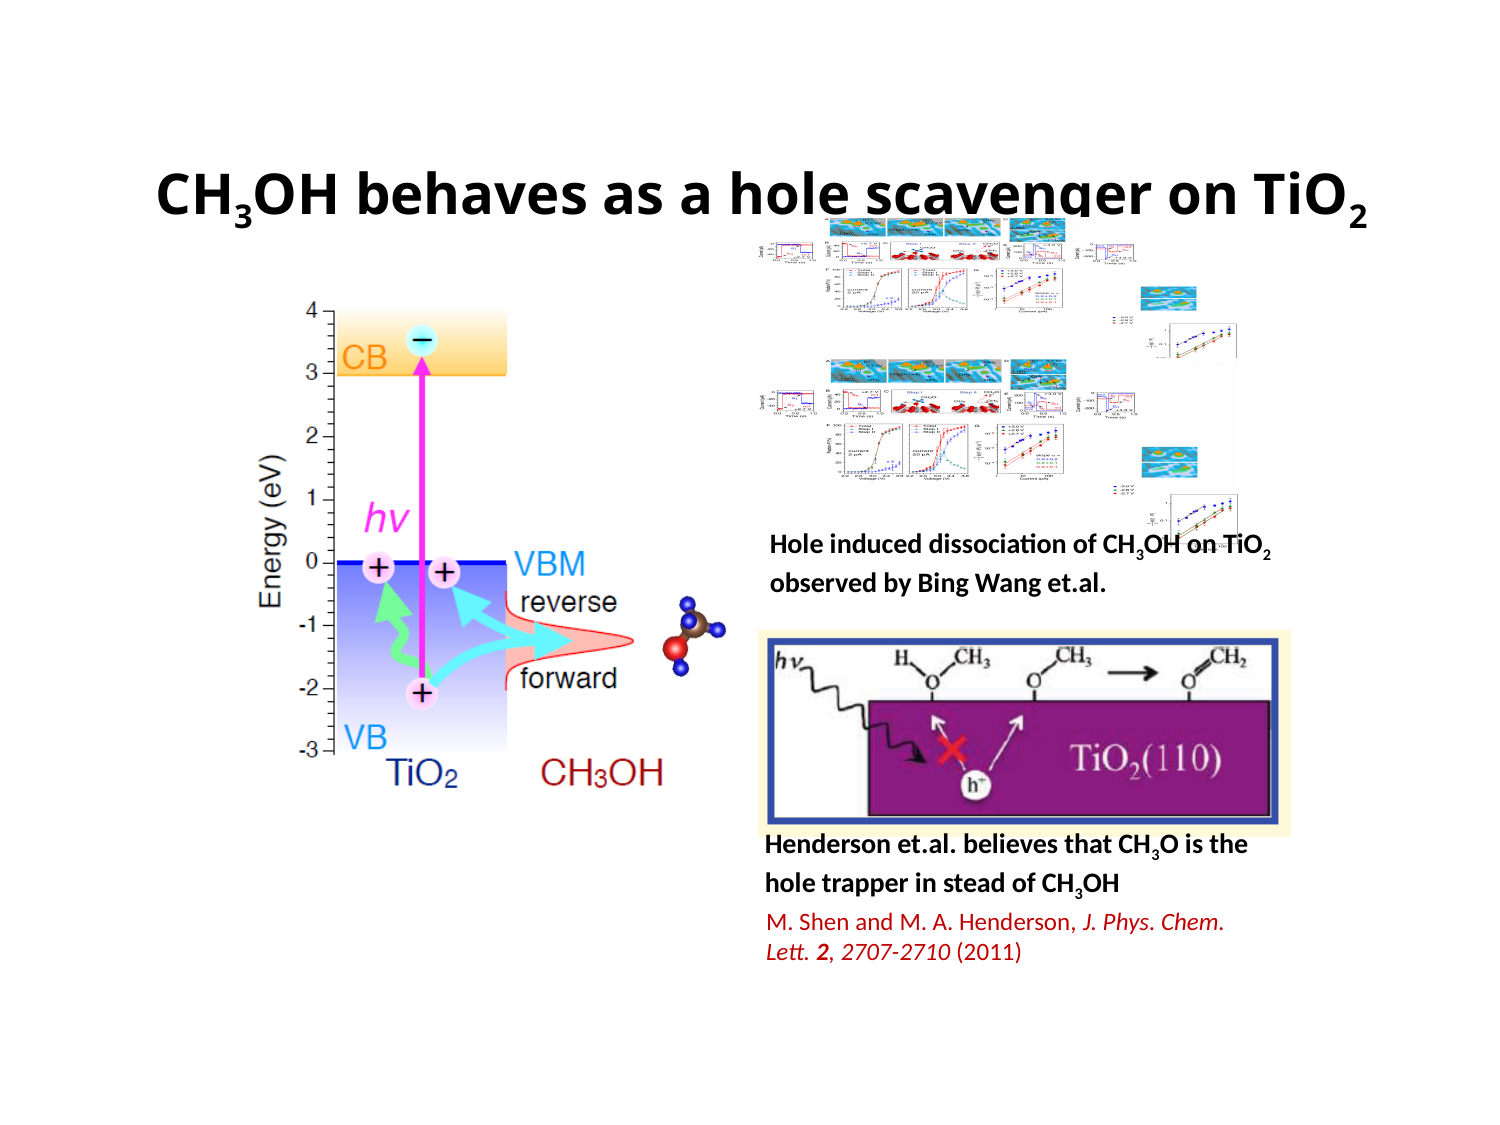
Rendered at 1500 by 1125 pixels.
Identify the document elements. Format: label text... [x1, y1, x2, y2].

text_box CH3OH behaves as a hole scavenger on TiO2 [92, 150, 1446, 243]
text_box M. Shen and M. A. Henderson, J. Phys. Chem. Lett. 2, 2707-2710 (2011) [751, 897, 1267, 973]
picture [188, 237, 750, 864]
text_box Hole induced dissociation of CH3OH on TiO2 observed by Bing Wang et.al. [754, 518, 1309, 606]
picture [758, 217, 1238, 551]
picture [758, 630, 1291, 838]
text_box Henderson et.al. believes that CH3O is the hole trapper in stead of CH3OH [749, 818, 1303, 910]
